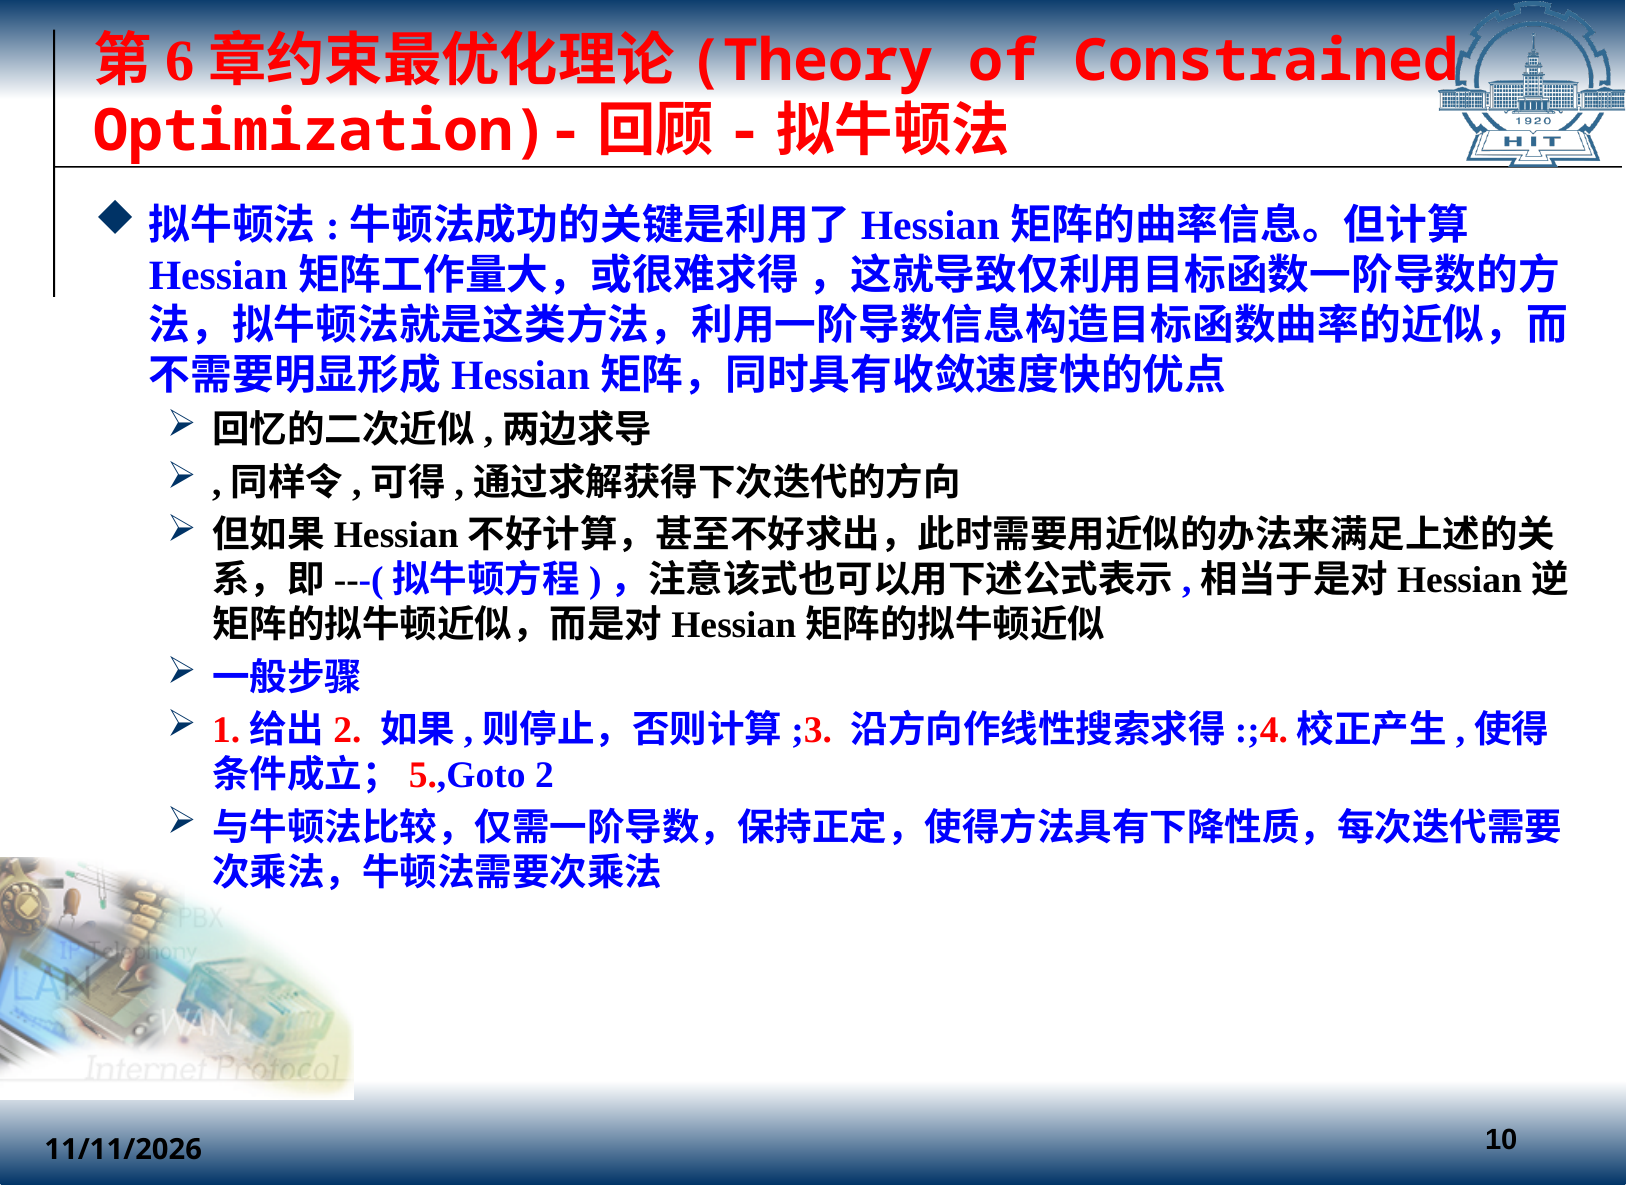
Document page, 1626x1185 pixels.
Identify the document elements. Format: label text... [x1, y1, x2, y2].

picture [0, 857, 354, 1100]
picture [1438, 1, 1626, 167]
title 第6章约束最优化理论(Theory of Constrained Optimization)-回顾-拟牛顿法 [78, 29, 1498, 155]
